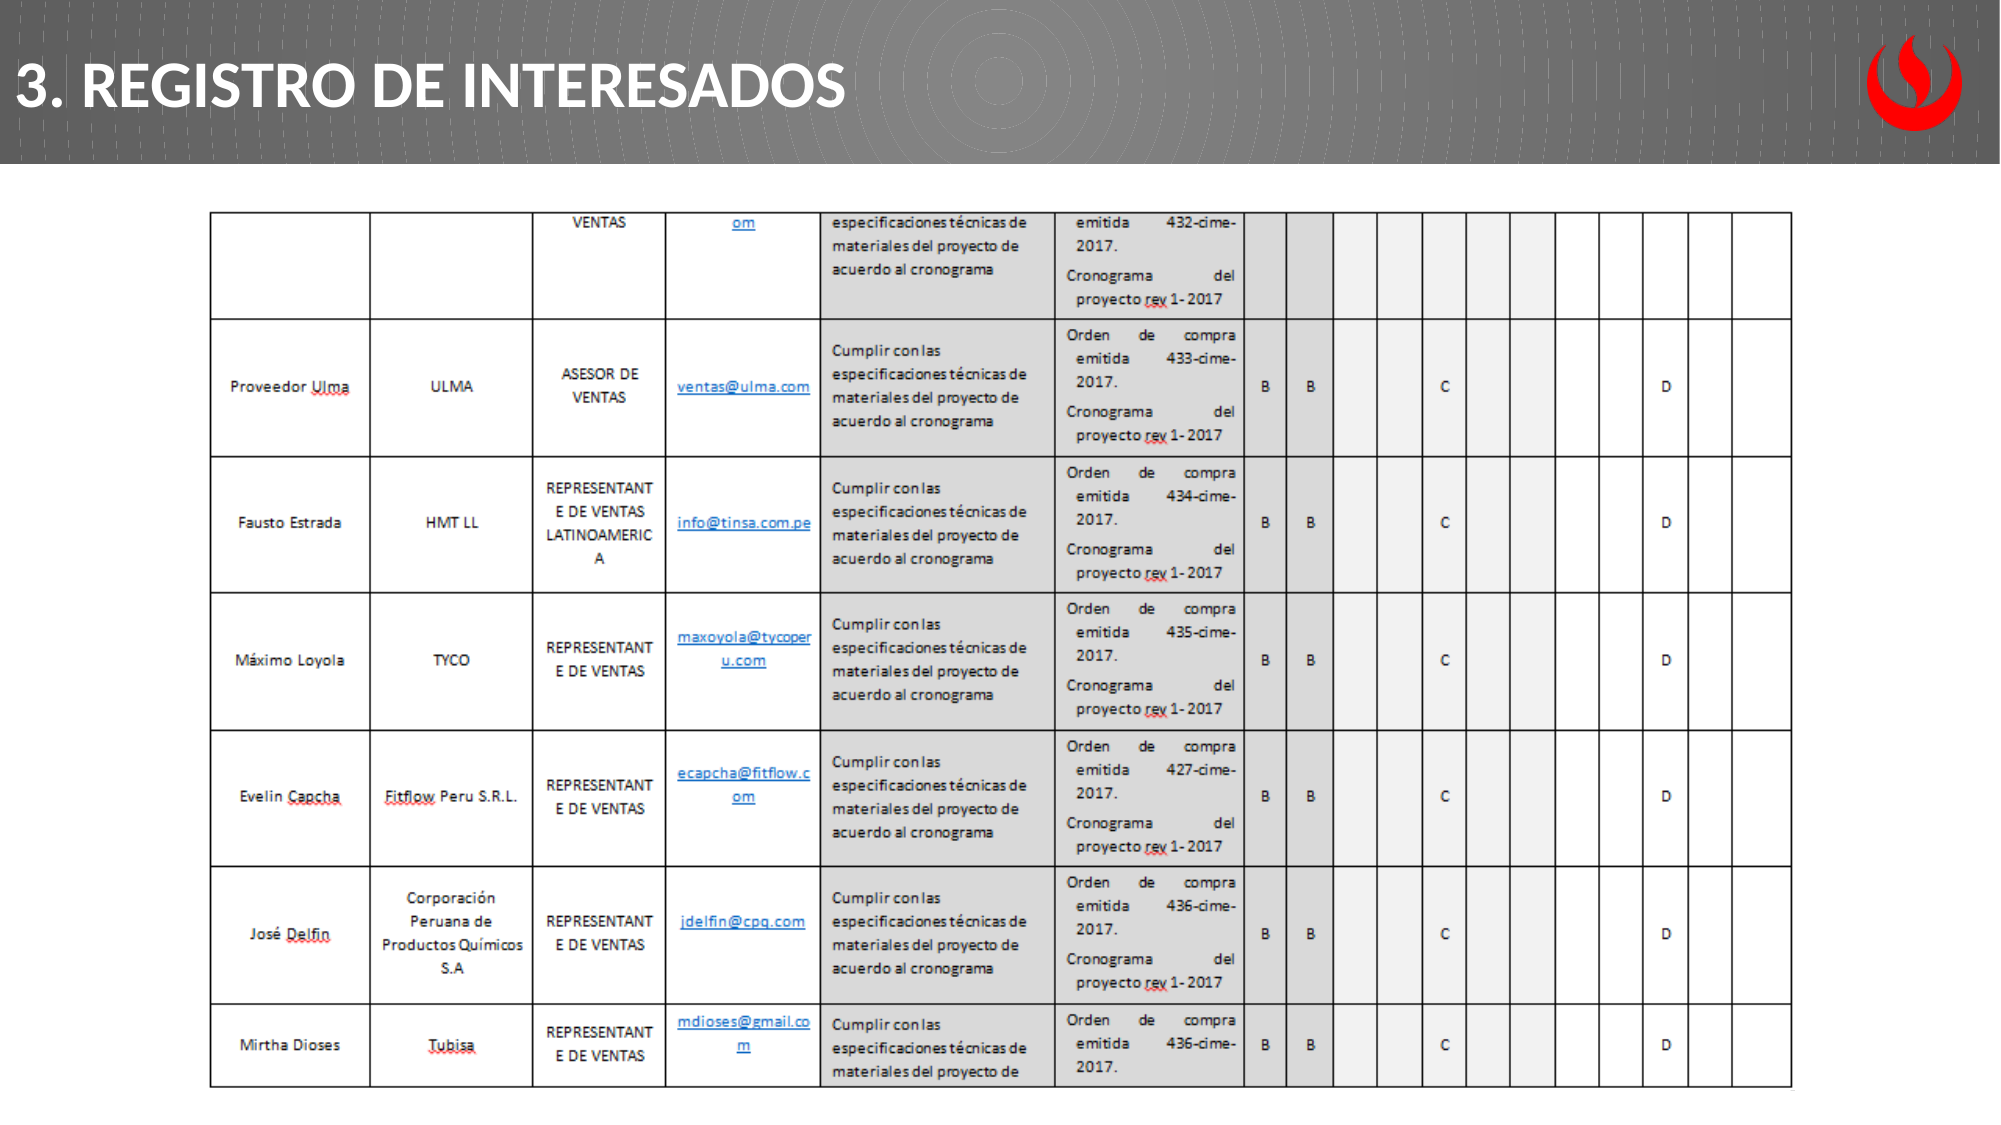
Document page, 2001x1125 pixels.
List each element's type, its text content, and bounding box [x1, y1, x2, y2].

text_box [0, 0, 2000, 164]
text_box 3. REGISTRO DE INTERESADOS [0, 32, 1927, 128]
picture [1867, 35, 1962, 131]
picture [202, 205, 1796, 1091]
